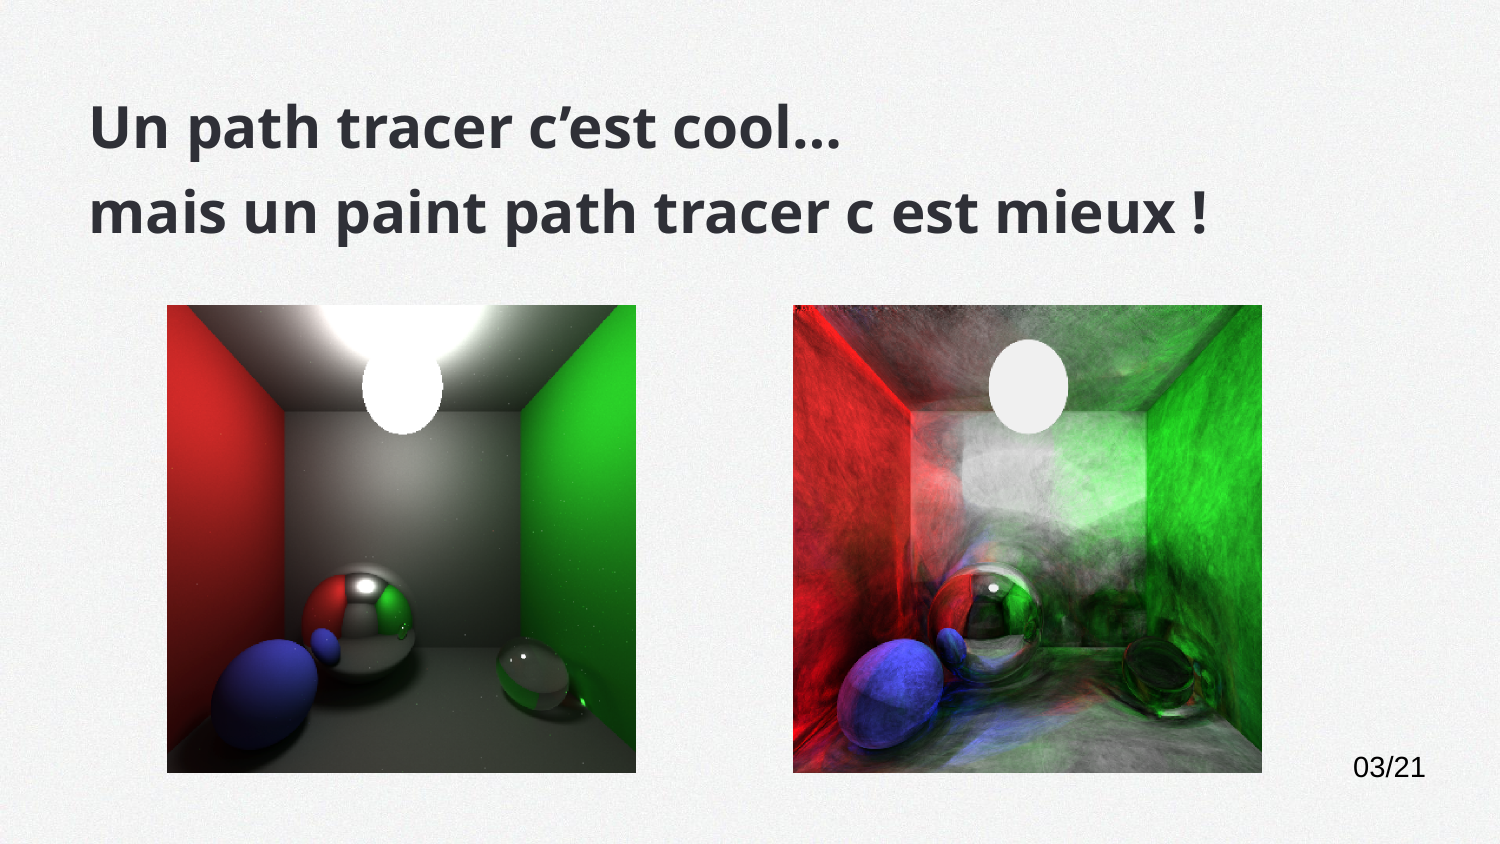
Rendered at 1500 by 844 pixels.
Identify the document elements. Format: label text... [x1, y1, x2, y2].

text_box Un path tracer c’est cool… [73, 43, 1340, 163]
title mais un paint path tracer c est mieux ! [73, 163, 1340, 266]
picture [0, 0, 1500, 844]
text_box 03/21 [1338, 725, 1465, 807]
